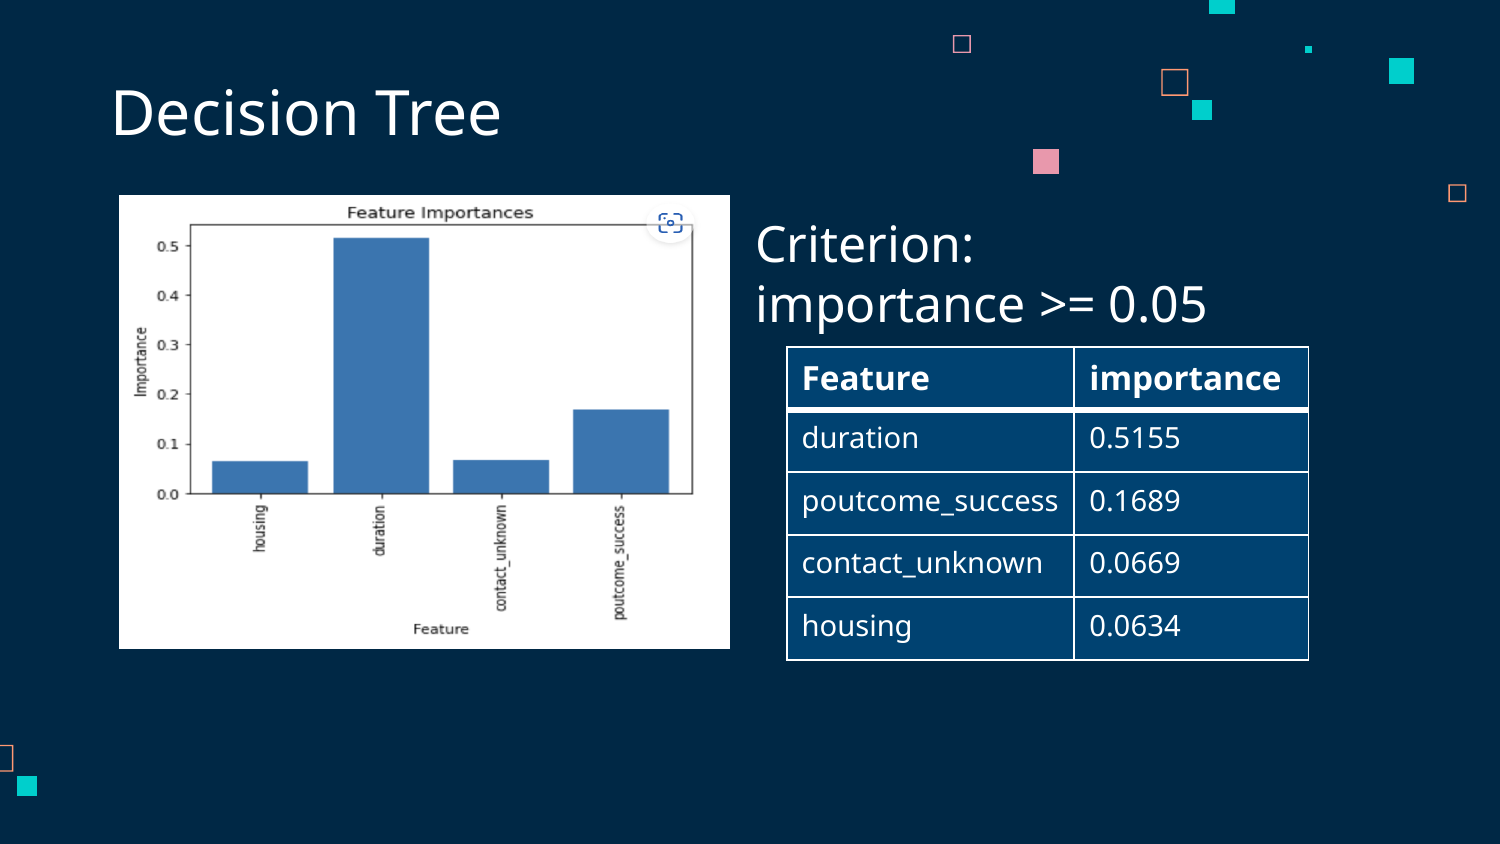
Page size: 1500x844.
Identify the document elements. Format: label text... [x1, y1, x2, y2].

text_box Criterion: importance >= 0.05 [740, 204, 1223, 410]
table_cell duration [788, 413, 1073, 471]
table_cell 0.0669 [1075, 536, 1308, 596]
table_cell housing [788, 598, 1073, 659]
picture [119, 194, 730, 649]
table_cell 0.0634 [1075, 598, 1308, 659]
table_header Feature [788, 348, 1073, 407]
table_cell contact_unknown [788, 536, 1073, 596]
table_cell 0.5155 [1075, 413, 1308, 471]
table_header importance [1075, 348, 1308, 407]
table_cell 0.1689 [1075, 473, 1308, 534]
title Decision Tree [95, 68, 871, 164]
table_cell poutcome_success [788, 473, 1073, 534]
